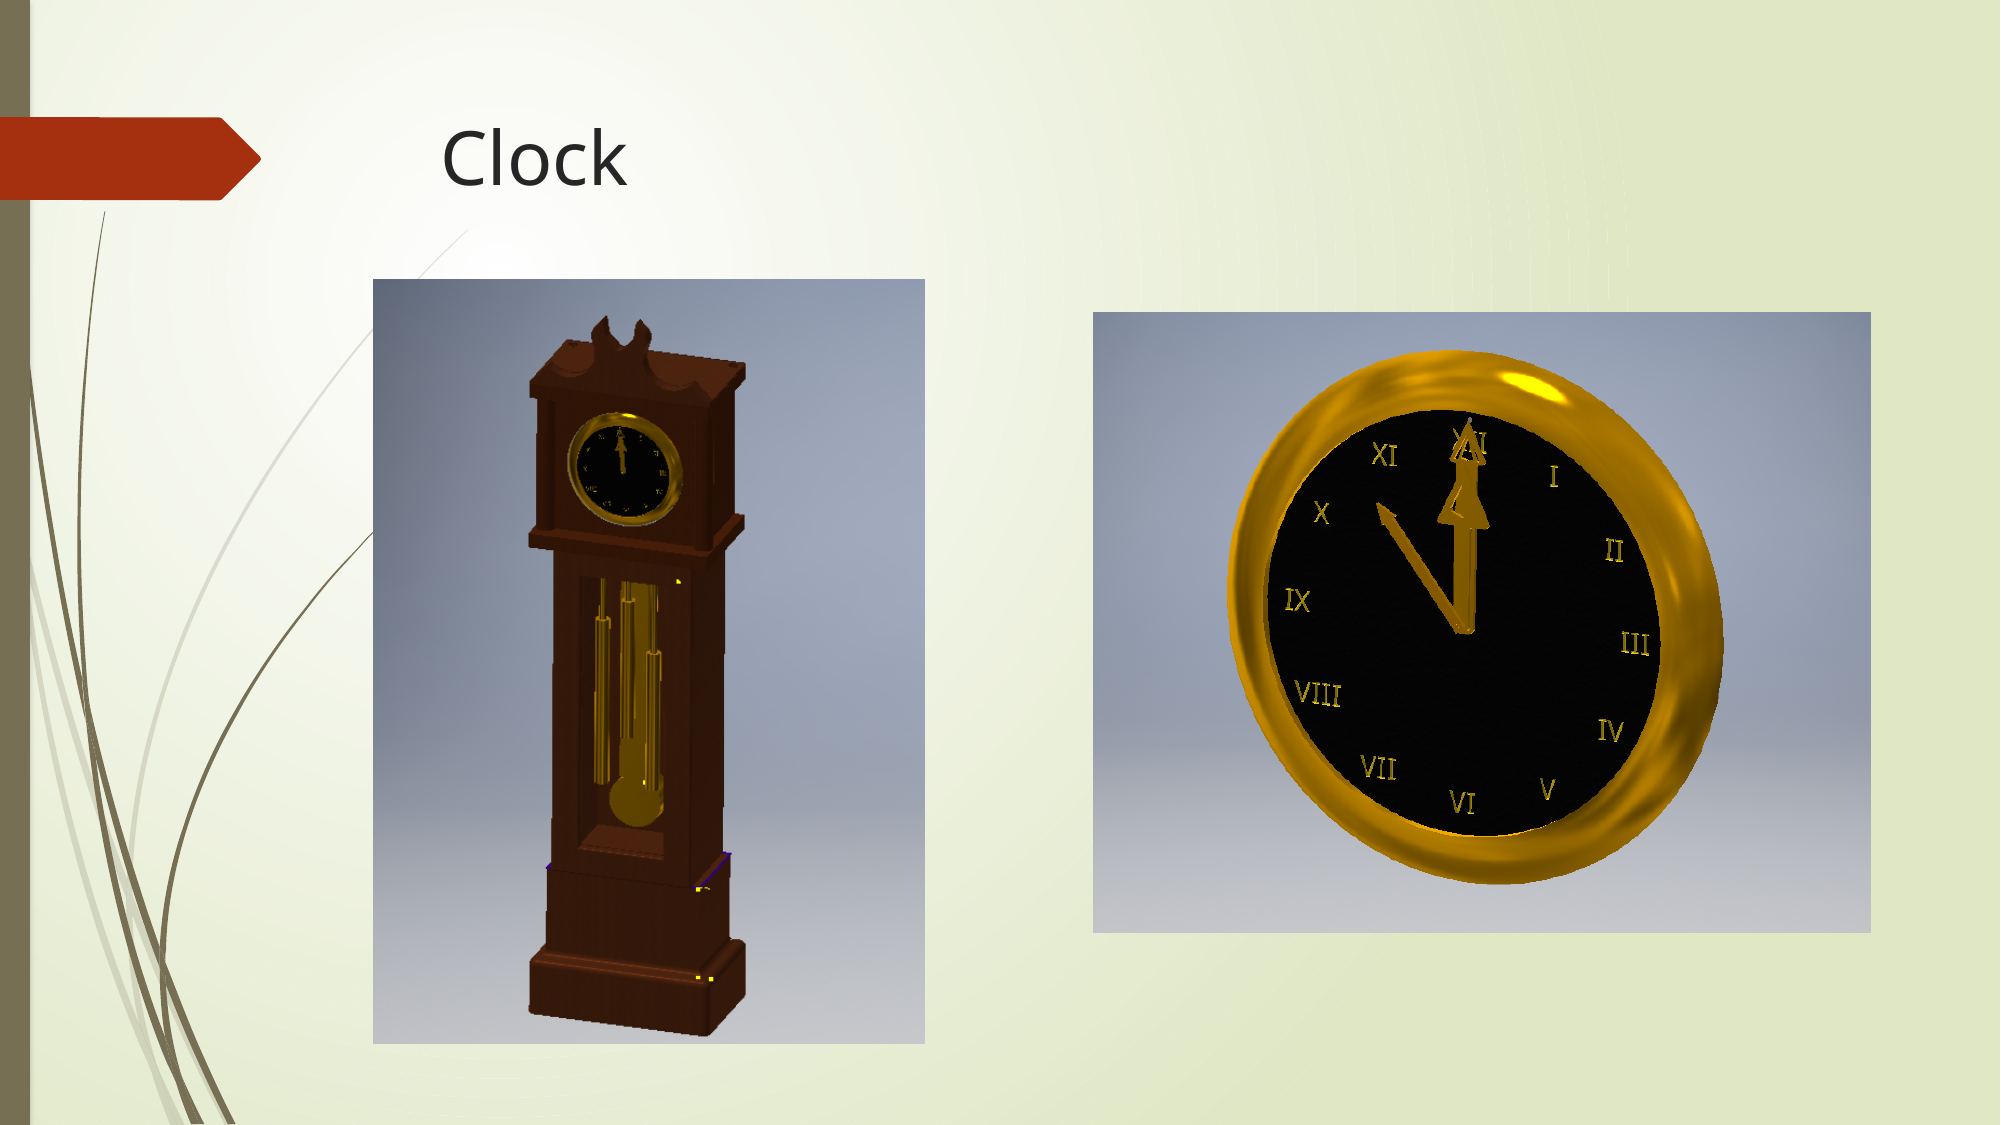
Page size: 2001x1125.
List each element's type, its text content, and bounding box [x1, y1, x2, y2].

picture [373, 279, 925, 1044]
title Clock [425, 102, 1888, 313]
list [1093, 312, 1872, 933]
